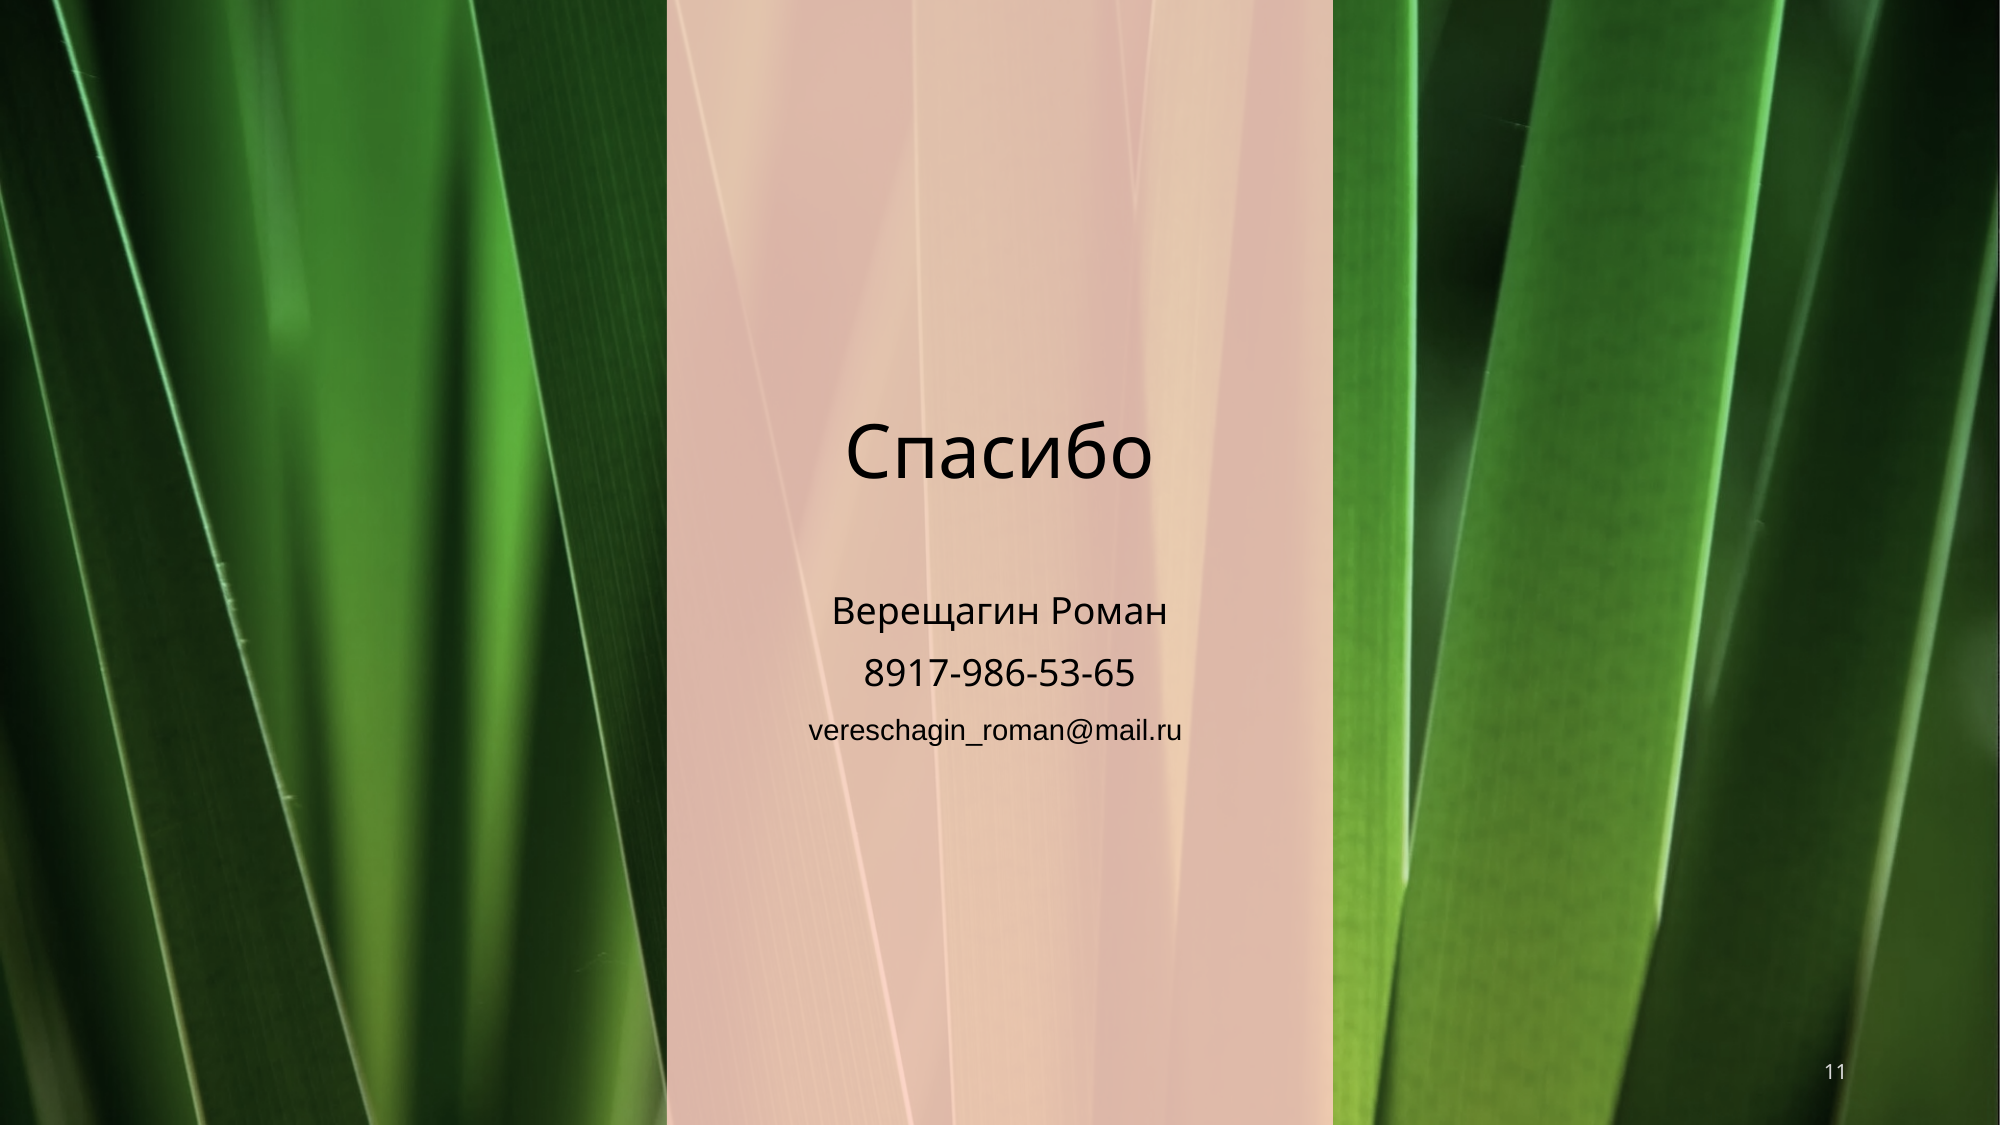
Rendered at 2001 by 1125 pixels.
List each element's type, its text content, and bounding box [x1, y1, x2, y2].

picture [1333, 0, 2000, 1125]
title Спасибо [774, 401, 1225, 507]
list Верещагин Роман 8917-986-53-65 vereschagin_roman@mail.ru [774, 585, 1225, 1020]
picture [0, 0, 666, 1125]
slide_number 11 [1412, 1042, 1863, 1103]
